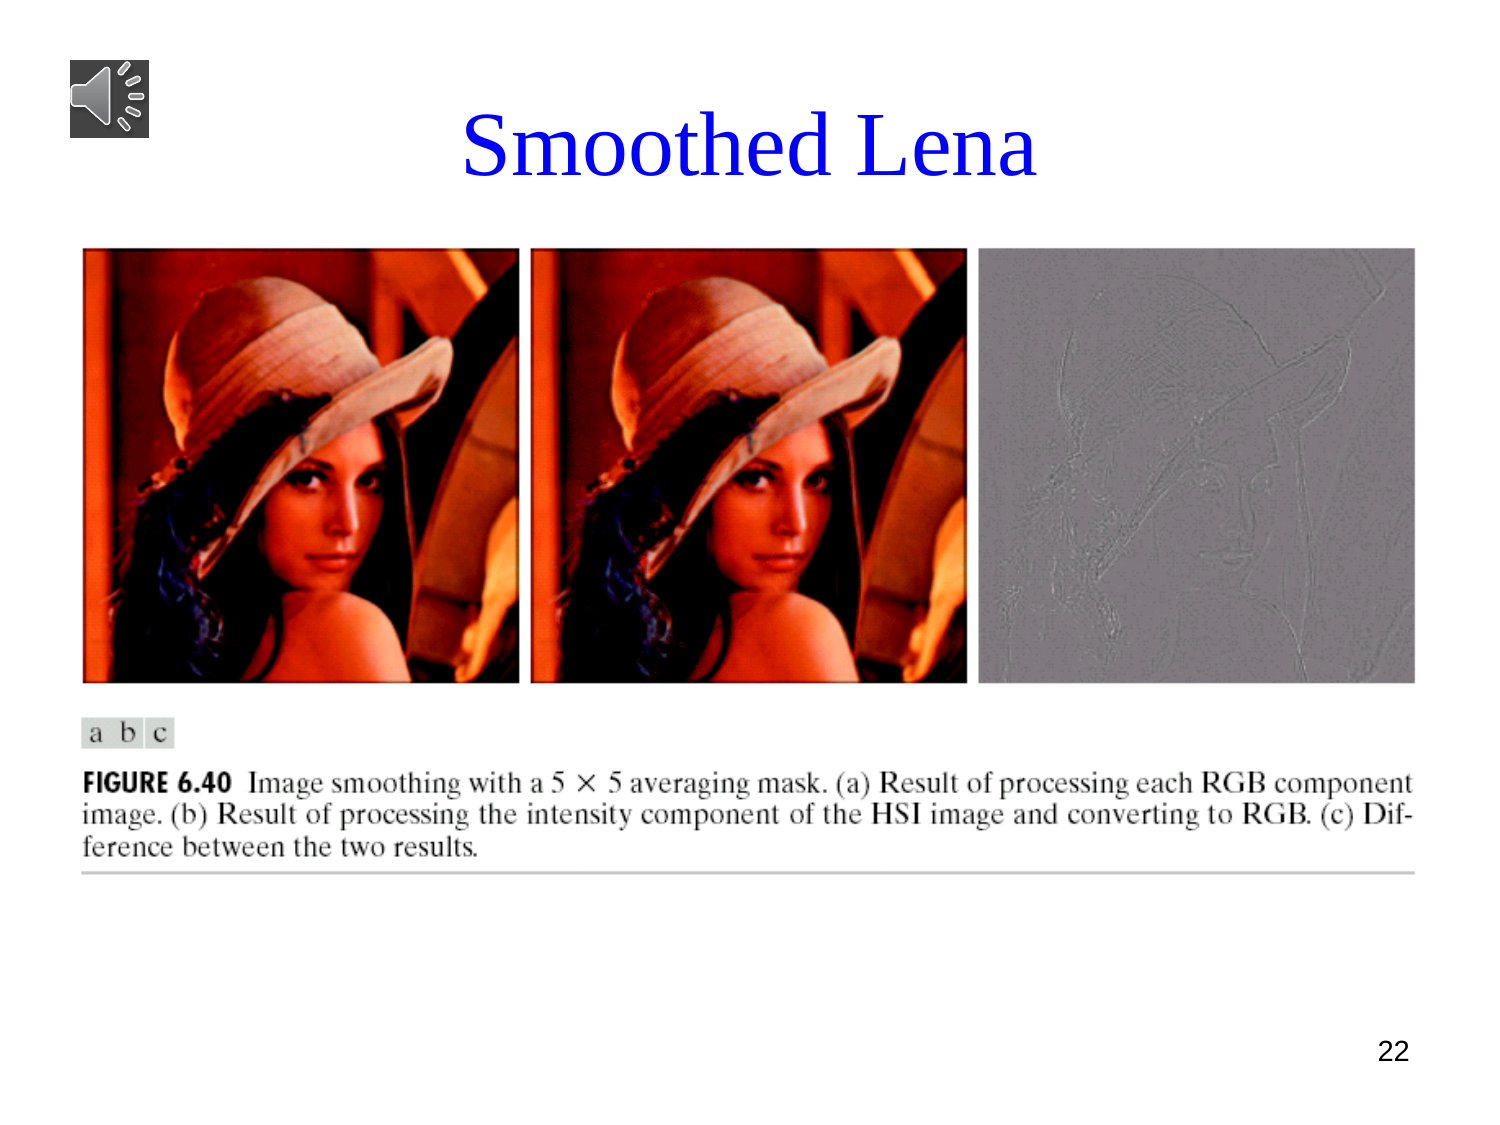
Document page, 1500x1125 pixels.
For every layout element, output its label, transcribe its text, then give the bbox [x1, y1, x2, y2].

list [74, 241, 1426, 883]
slide_number 22 [1074, 1024, 1426, 1103]
picture [69, 58, 150, 139]
title Smoothed Lena [75, 45, 1425, 233]
